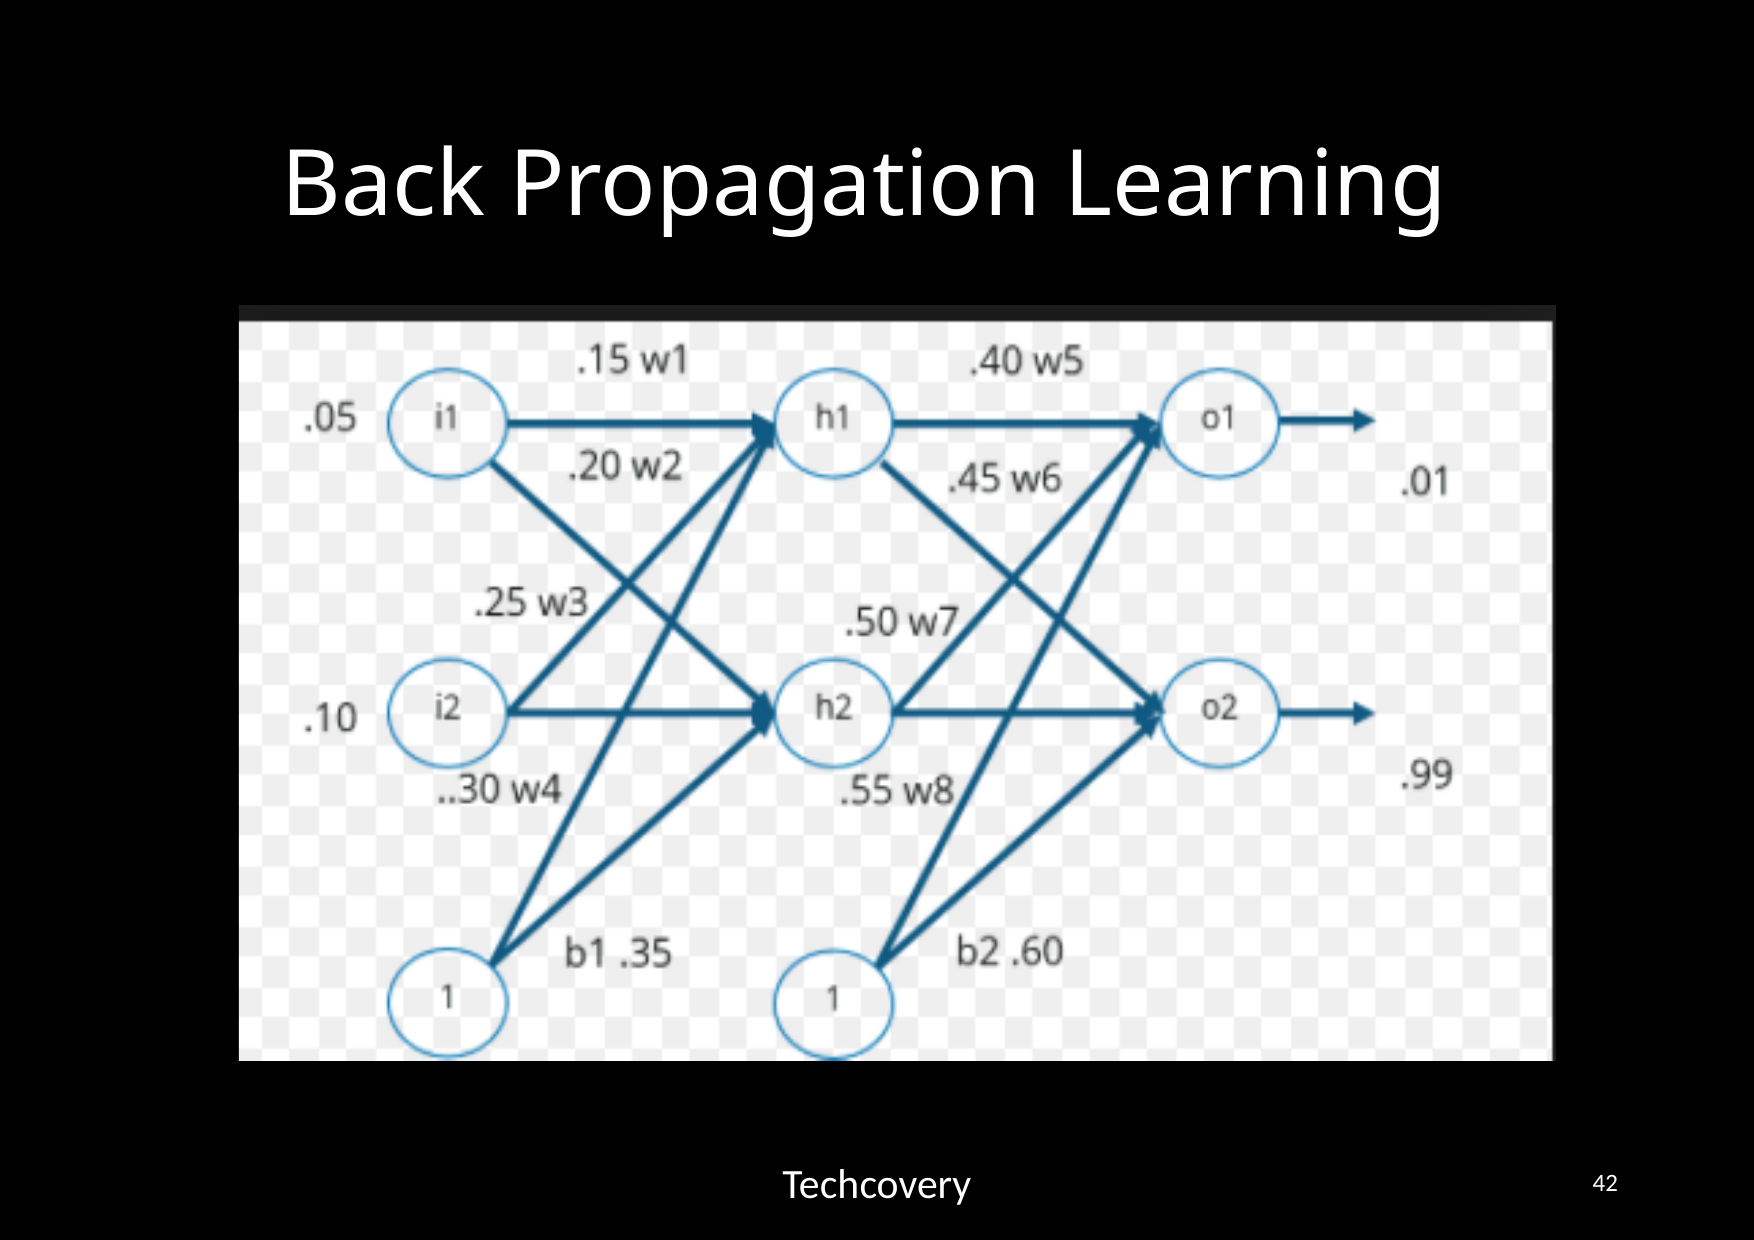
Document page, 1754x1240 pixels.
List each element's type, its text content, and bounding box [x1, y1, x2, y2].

picture [238, 305, 1556, 1061]
title Back Propagation Learning [120, 66, 1634, 306]
footer Techcovery [580, 1148, 1173, 1215]
slide_number 42 [1238, 1148, 1634, 1215]
